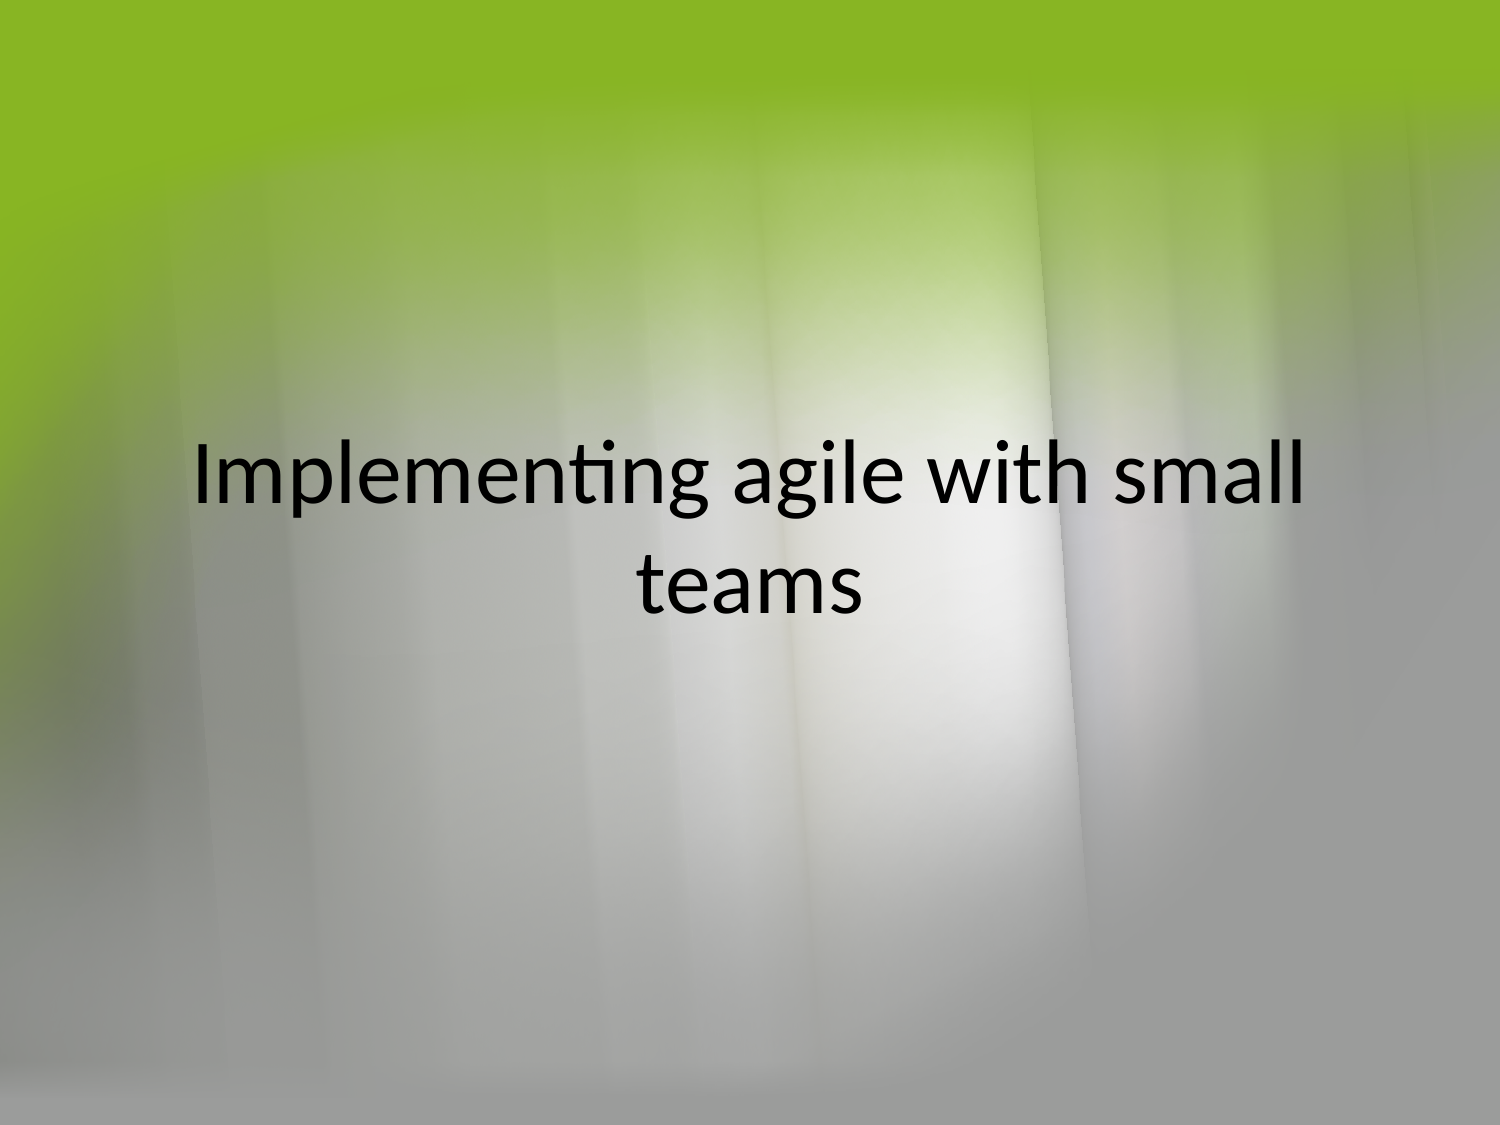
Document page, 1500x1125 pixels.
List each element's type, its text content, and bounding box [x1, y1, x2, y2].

picture [0, 0, 1500, 1125]
title Implementing agile with small teams [74, 0, 1426, 1045]
